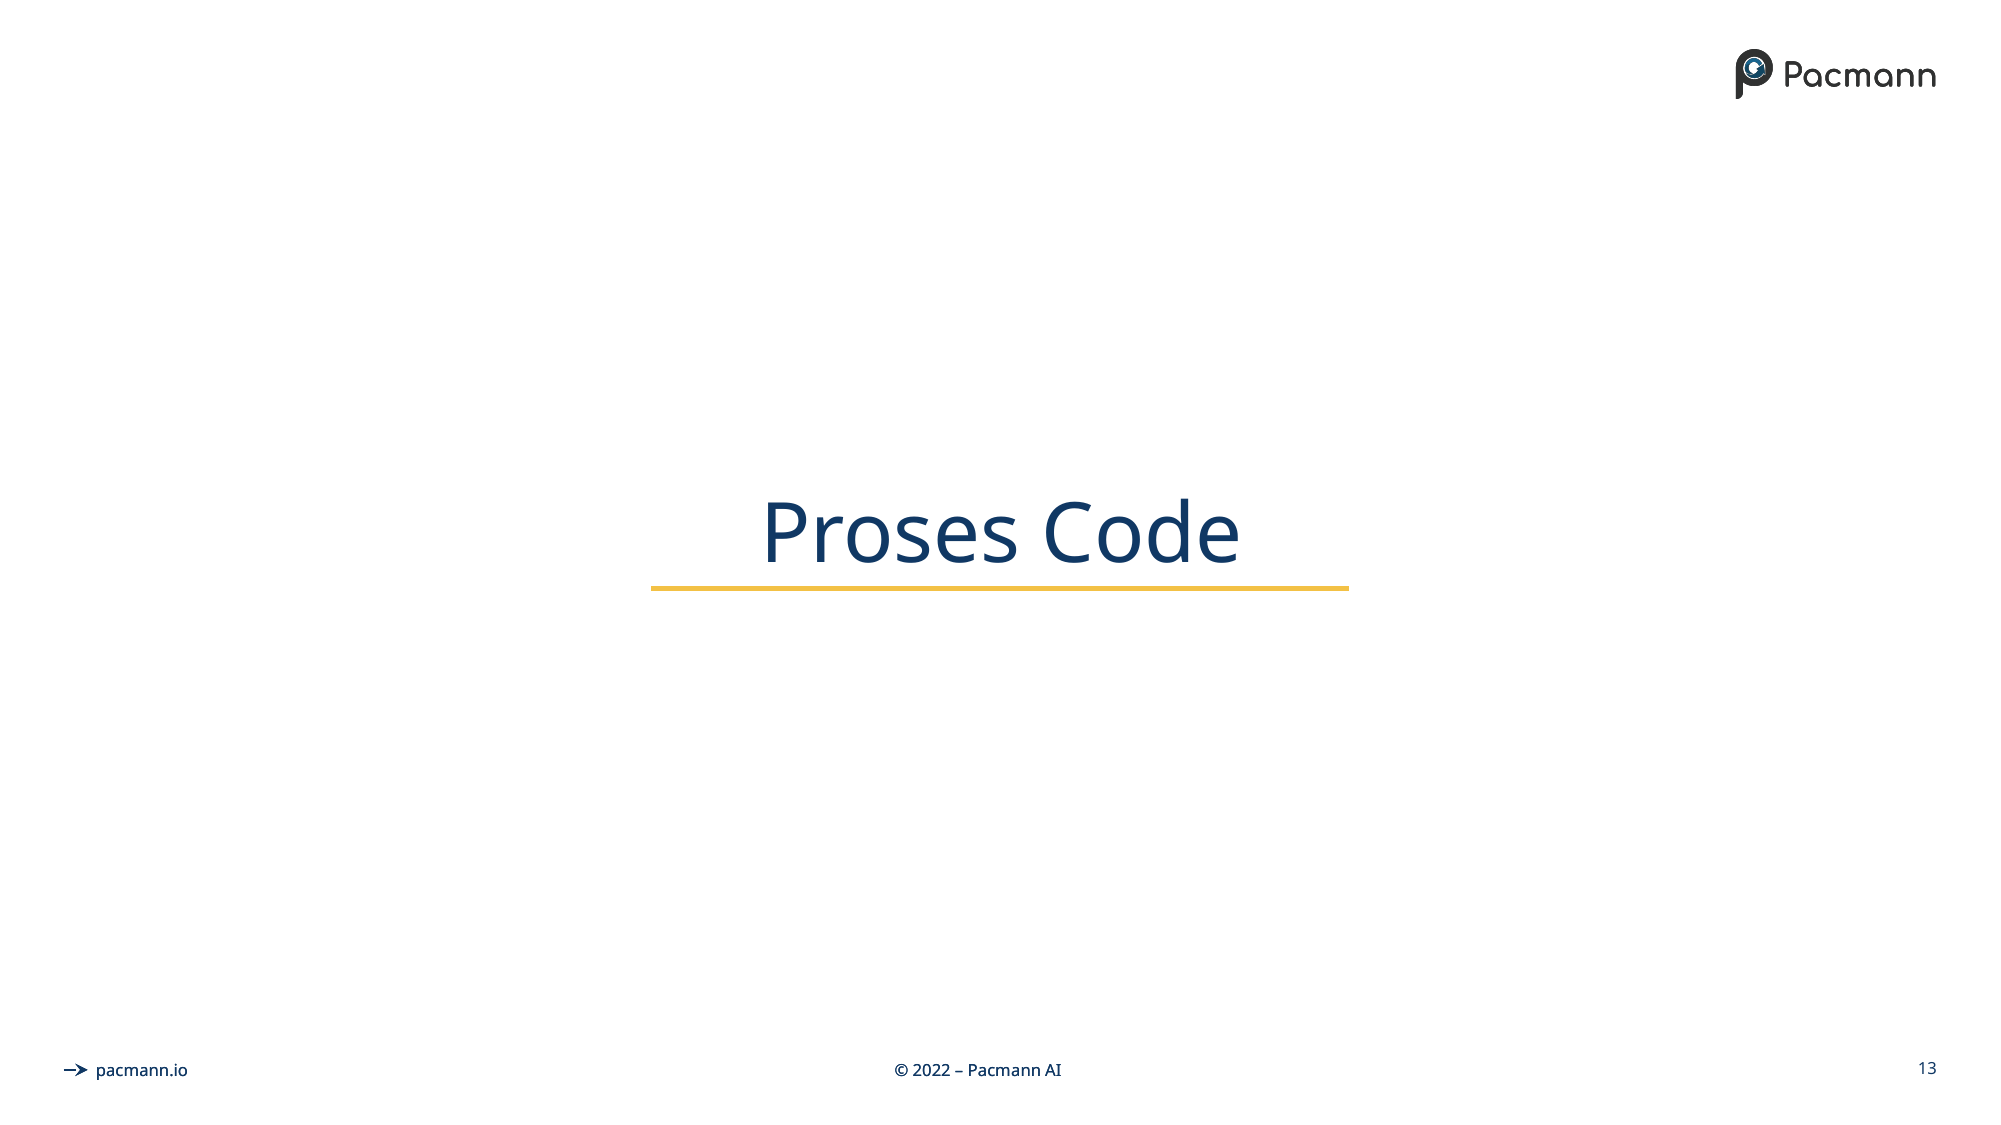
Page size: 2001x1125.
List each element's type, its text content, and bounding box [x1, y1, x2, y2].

title Proses Code [51, 441, 1952, 589]
picture [1707, 36, 1966, 112]
